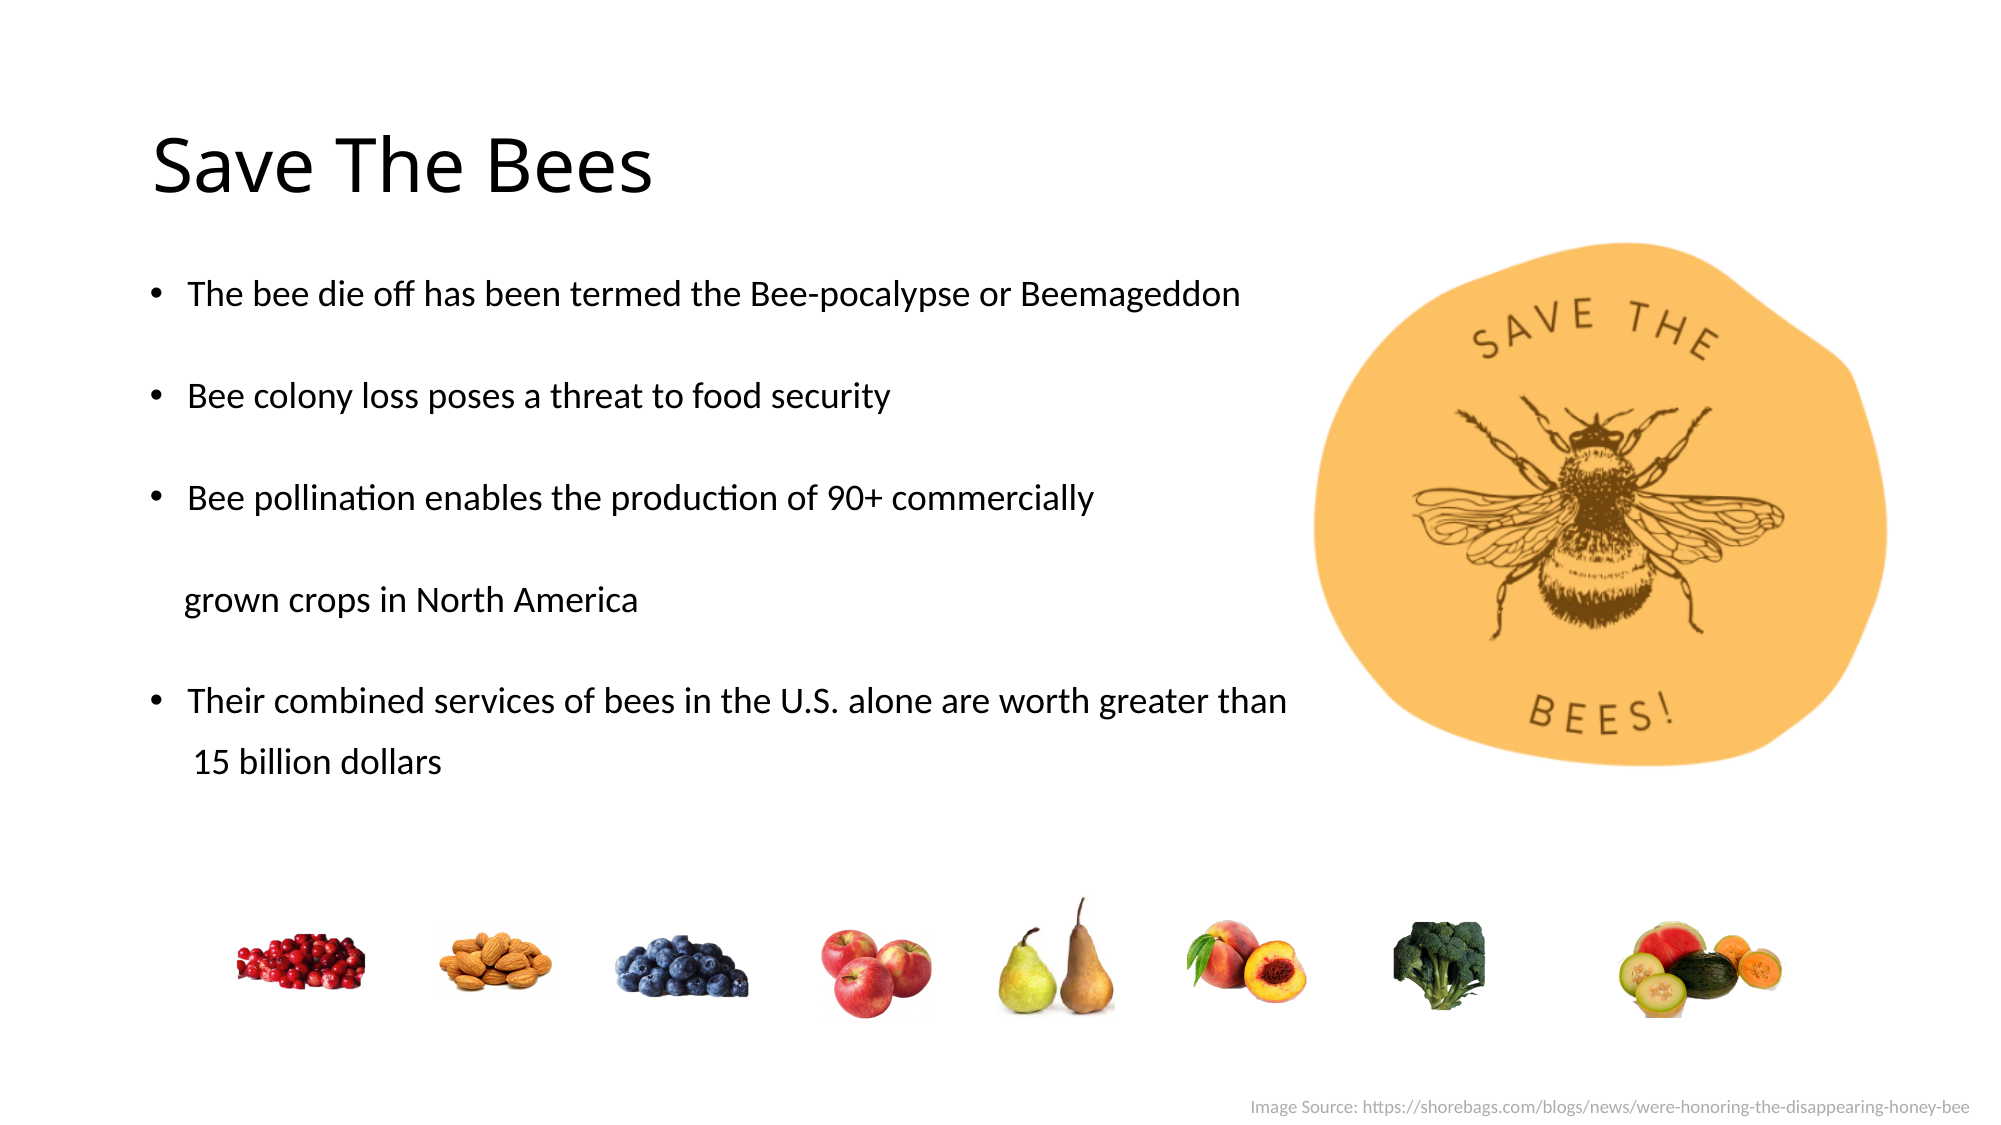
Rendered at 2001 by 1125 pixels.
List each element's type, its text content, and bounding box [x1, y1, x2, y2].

picture [997, 893, 1115, 1046]
picture [820, 928, 932, 1022]
picture [1183, 914, 1307, 1008]
picture [221, 927, 381, 996]
picture [1617, 921, 1786, 1018]
picture [1382, 911, 1496, 1021]
title Save The Bees [137, 59, 1863, 266]
picture [435, 927, 554, 996]
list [1291, 242, 1911, 786]
text_box The bee die off has been termed the Bee-pocalypse or Beemageddon Bee colony loss poses a threat to food security Bee pollination enables the production of 90+ commercially grown crops in North America Their combined services of bees in the U.S. alone are worth greater than 15 billion dollars [134, 266, 1860, 1092]
text_box Image Source: https://shorebags.com/blogs/news/were-honoring-the-disappearing-honey-bee [1235, 1087, 2000, 1125]
picture [598, 927, 765, 1006]
